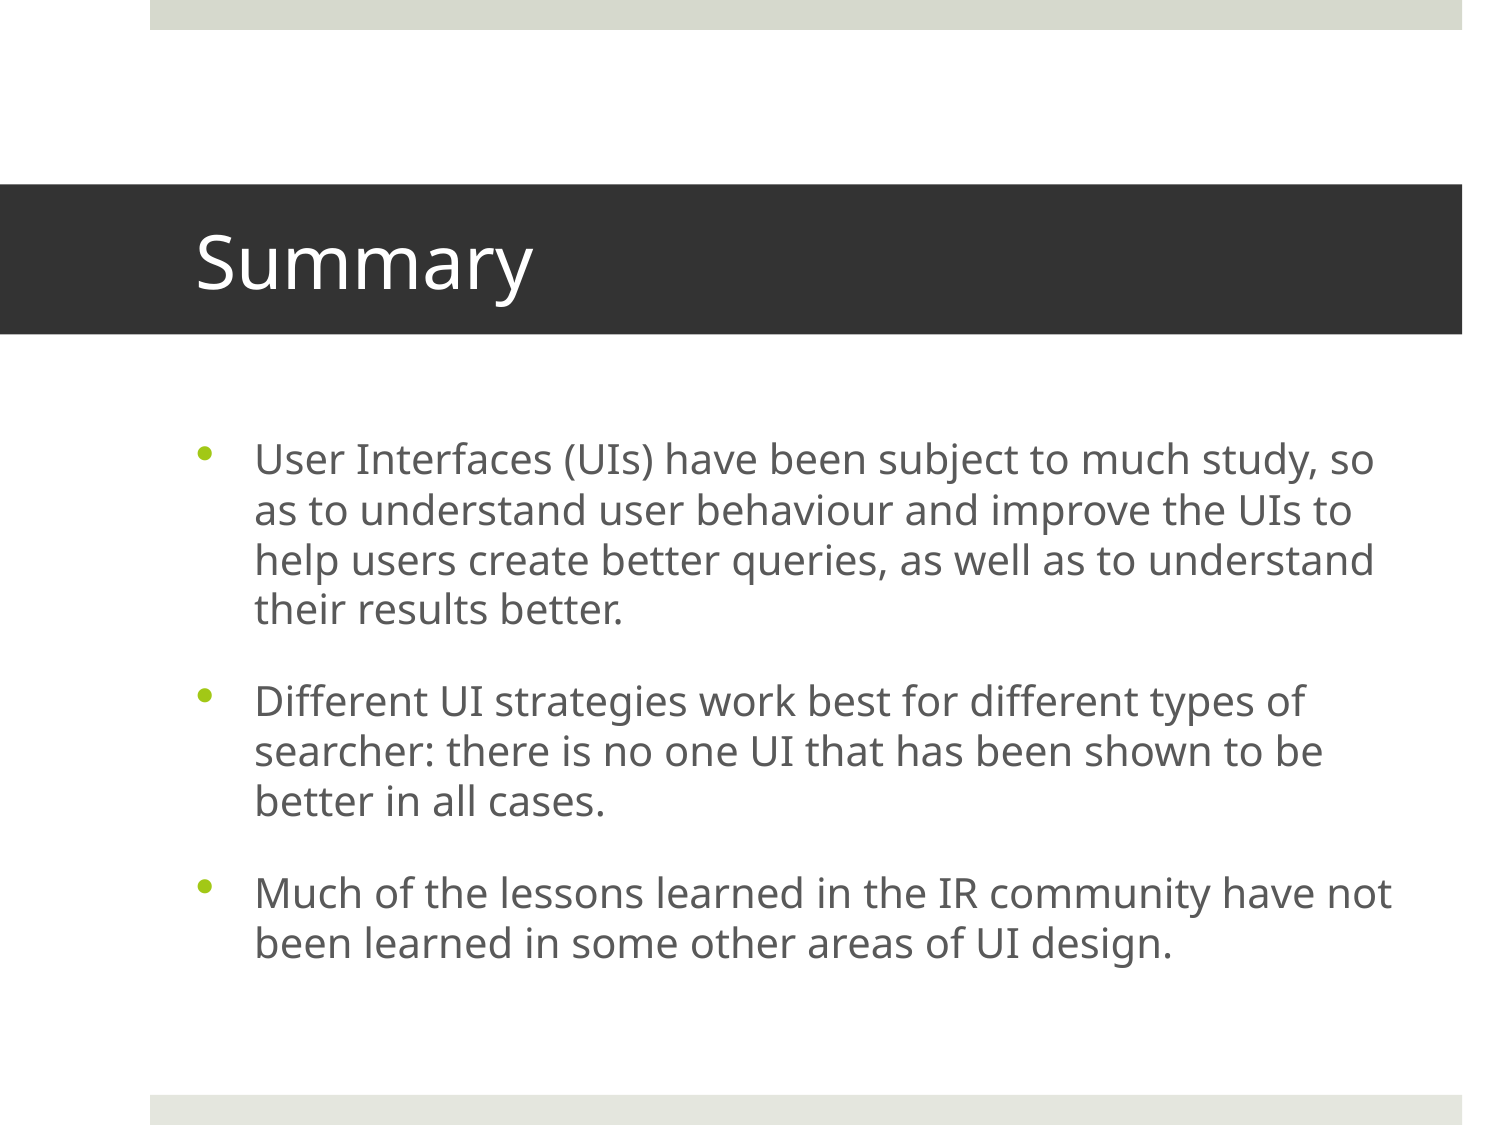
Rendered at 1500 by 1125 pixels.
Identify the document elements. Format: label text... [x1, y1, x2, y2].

list User Interfaces (UIs) have been subject to much study, so as to understand user behaviour and improve the UIs to help users create better queries, as well as to understand their results better. Different UI strategies work best for different types of searcher: there is no one UI that has been shown to be better in all cases. Much of the lessons learned in the IR community have not been learned in some other areas of UI design. [182, 425, 1432, 1028]
title Summary [0, 184, 1463, 335]
